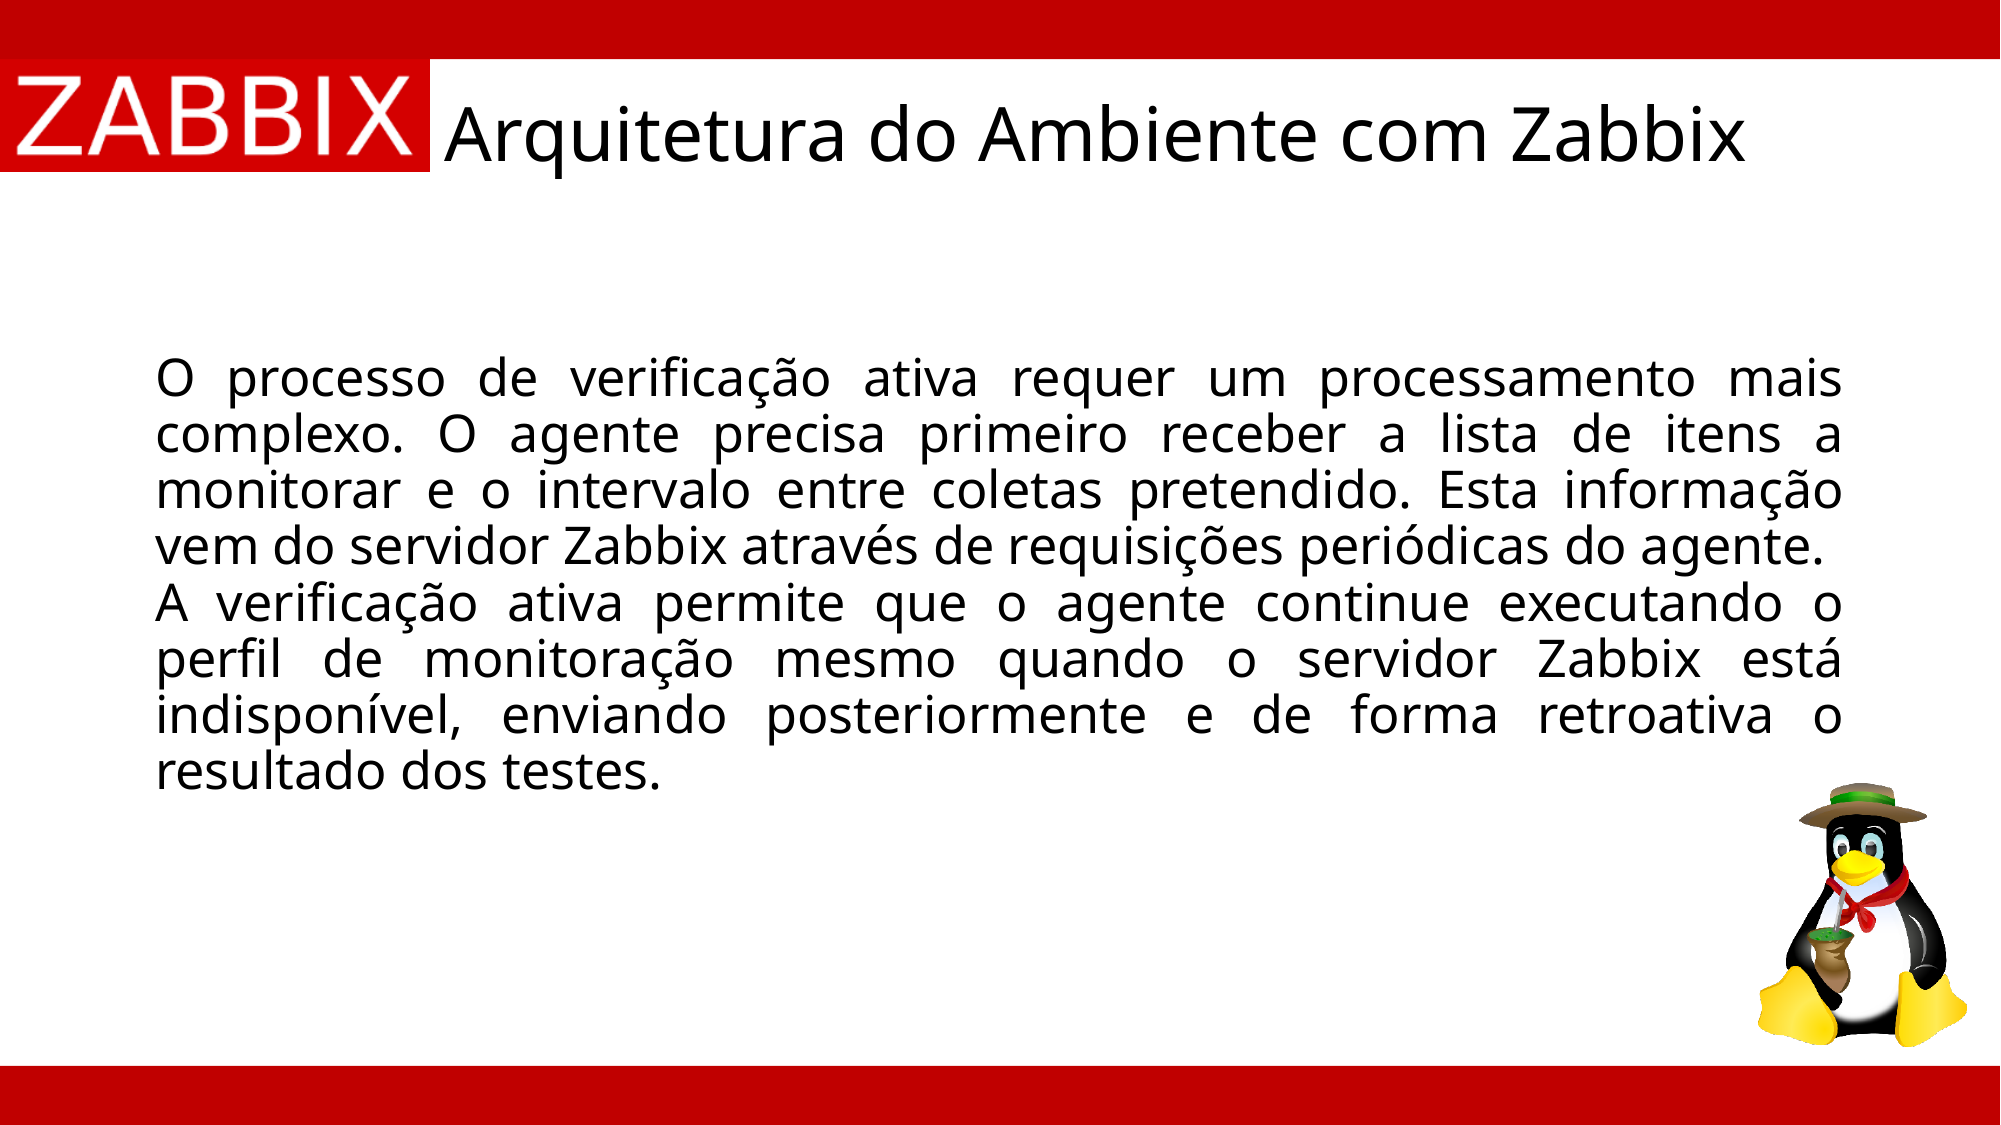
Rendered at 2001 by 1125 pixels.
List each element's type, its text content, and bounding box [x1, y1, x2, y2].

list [0, 59, 430, 172]
title Arquitetura do Ambiente com Zabbix [429, 60, 2000, 217]
text_box [0, 0, 2000, 60]
text_box O processo de verificação ativa requer um processamento mais complexo. O agente precisa primeiro receber a lista de itens a monitorar e o intervalo entre coletas pretendido. Esta informação vem do servidor Zabbix através de requisições periódicas do agente. A verificação ativa permite que o agente continue executando o perfil de monitoração mesmo quando o servidor Zabbix está indisponível, enviando posteriormente e de forma retroativa o resultado dos testes. [140, 483, 1860, 831]
text_box [0, 1065, 2000, 1125]
picture [1758, 783, 1967, 1047]
